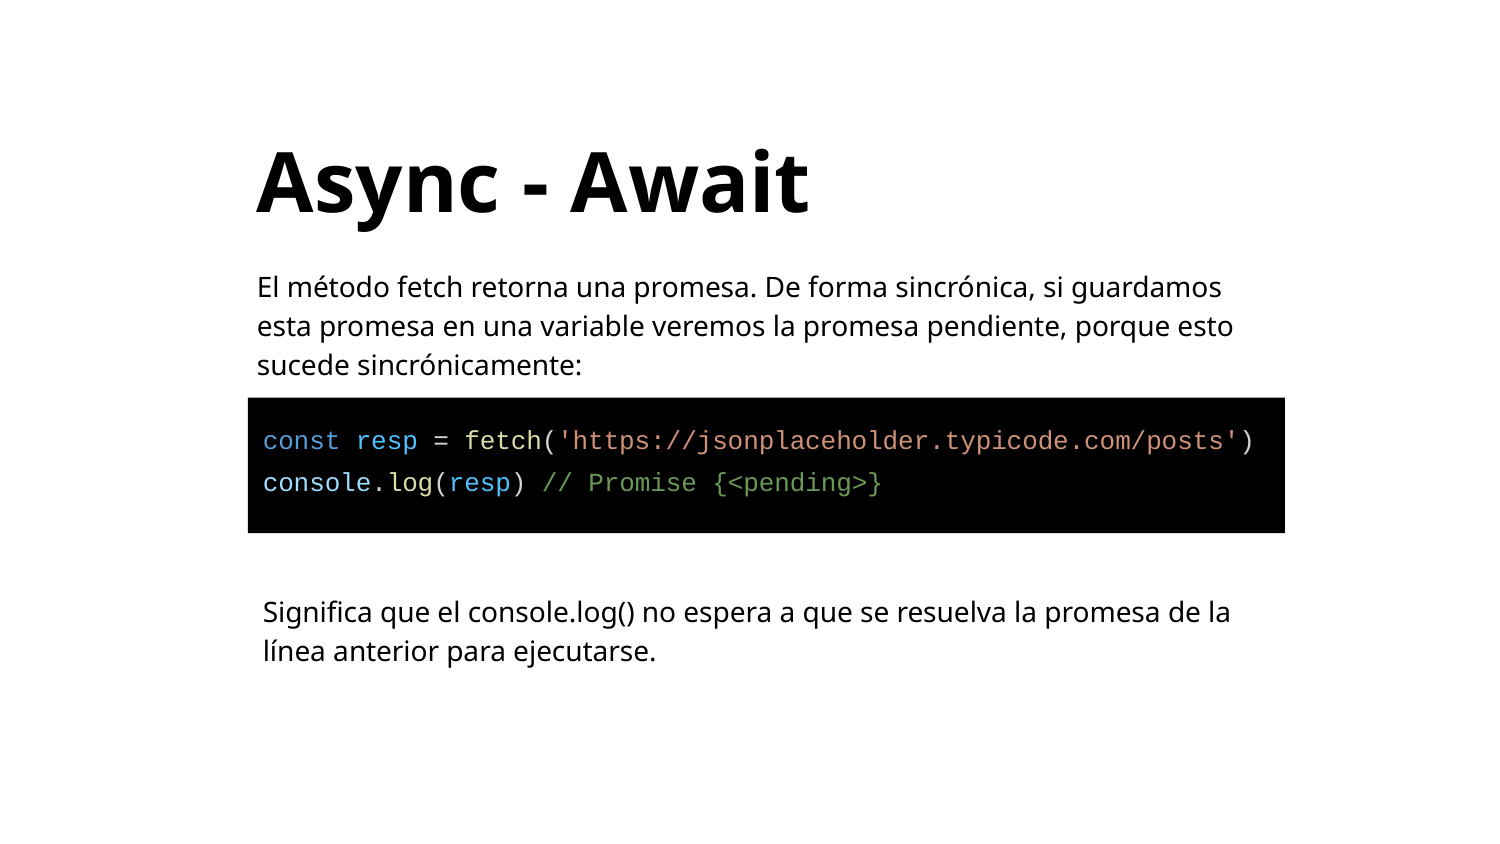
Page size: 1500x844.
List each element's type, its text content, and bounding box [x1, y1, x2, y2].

text_box const resp = fetch('https://jsonplaceholder.typicode.com/posts') console.log(resp) // Promise {<pending>} [247, 397, 1285, 534]
text_box Async - Await [241, 114, 1066, 250]
text_box El método fetch retorna una promesa. De forma sincrónica, si guardamos esta promesa en una variable veremos la promesa pendiente, porque esto sucede sincrónicamente: [241, 249, 1279, 443]
text_box Significa que el console.log() no espera a que se resuelva la promesa de la línea anterior para ejecutarse. [247, 574, 1285, 710]
